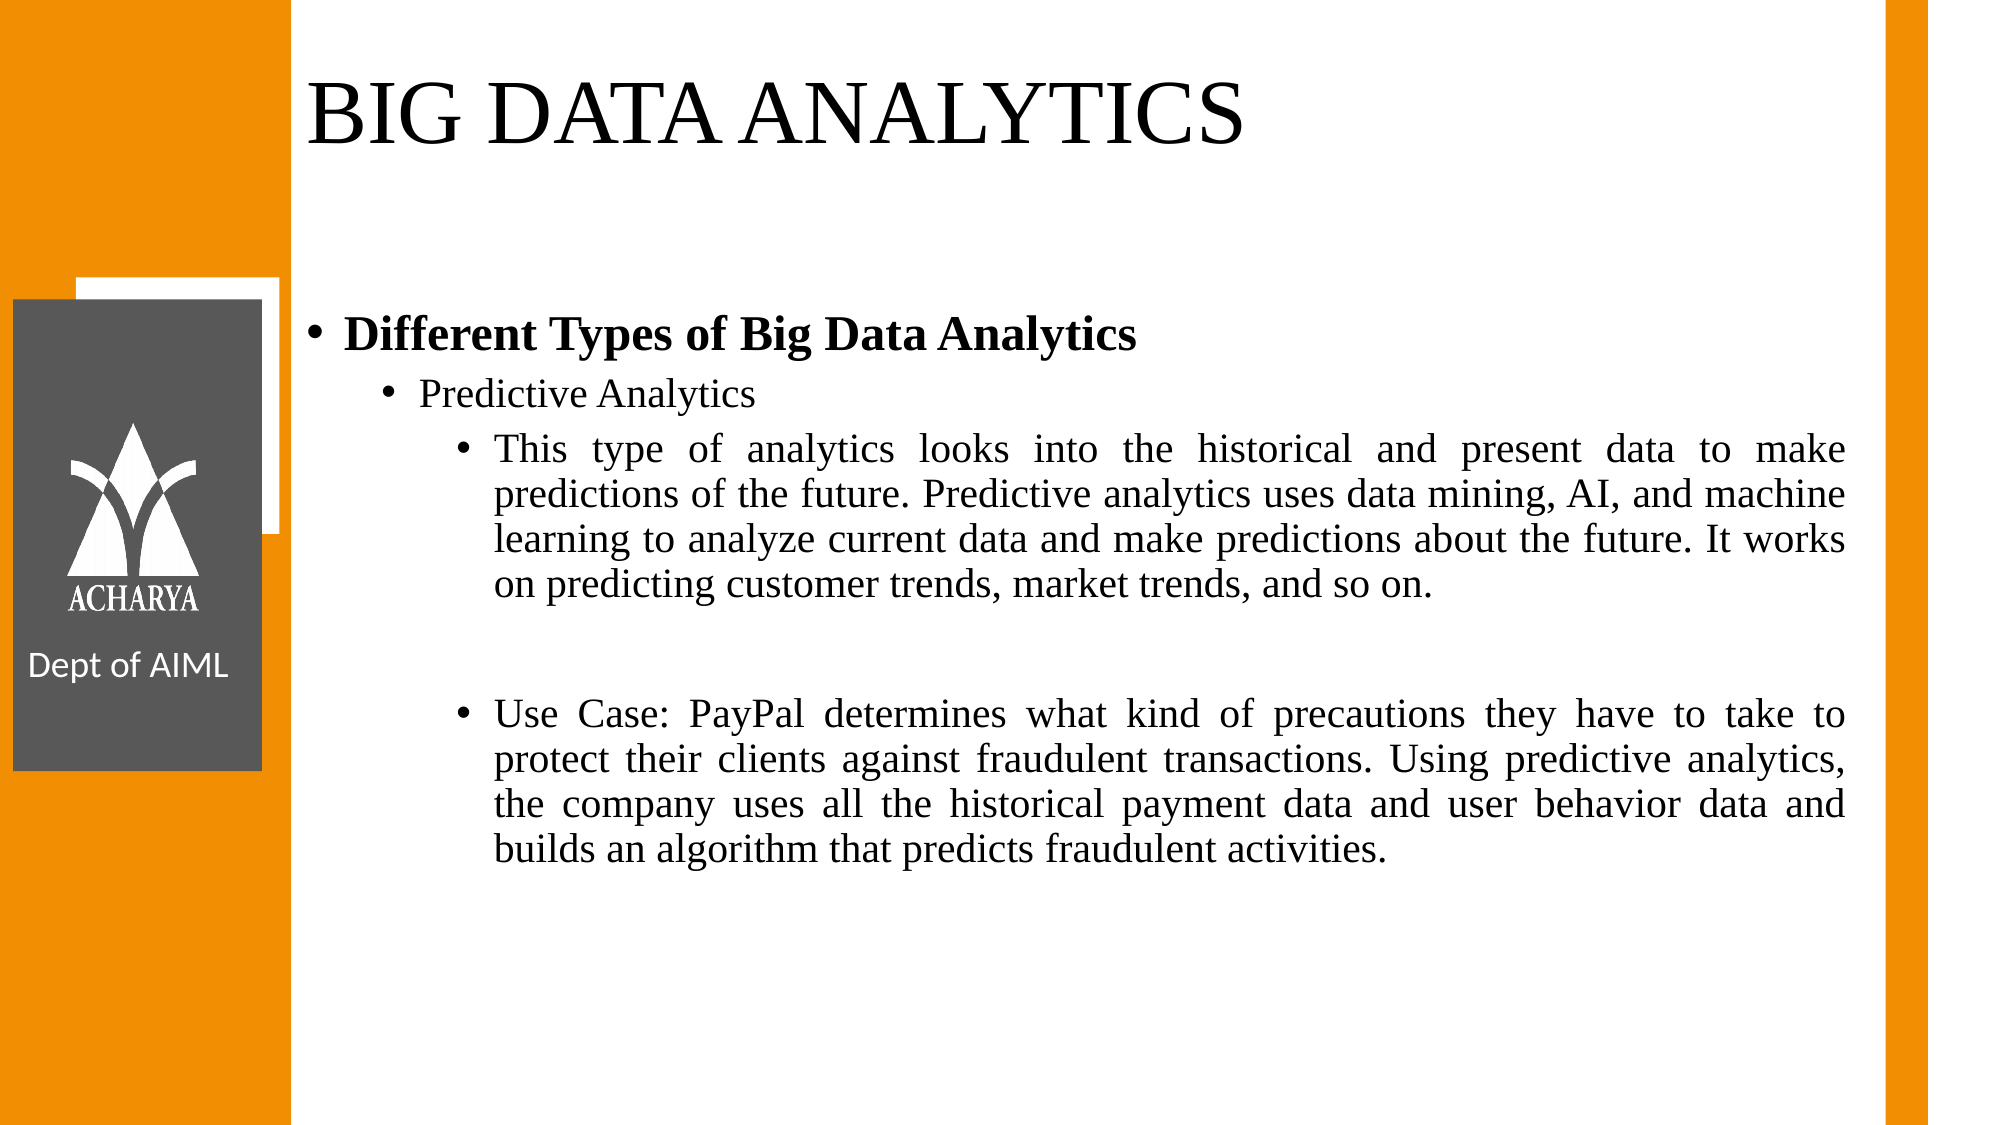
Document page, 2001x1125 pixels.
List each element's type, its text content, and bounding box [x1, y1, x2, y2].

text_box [13, 277, 280, 772]
title BIG DATA ANALYTICS [292, 59, 1863, 278]
text_box [1885, 0, 1928, 1125]
text_box [0, 0, 292, 1125]
list Different Types of Big Data Analytics Predictive Analytics This type of analytics looks into the historical and present data to make predictions of the future. Predictive analytics uses data mining, AI, and machine learning to analyze current data and make predictions about the future. It works on predicting customer trends, market trends, and so on. Use Case: PayPal determines what kind of precautions they have to take to protect their clients against fraudulent transactions. Using predictive analytics, the company uses all the historical payment data and user behavior data and builds an algorithm that predicts fraudulent activities. [292, 299, 1863, 1125]
